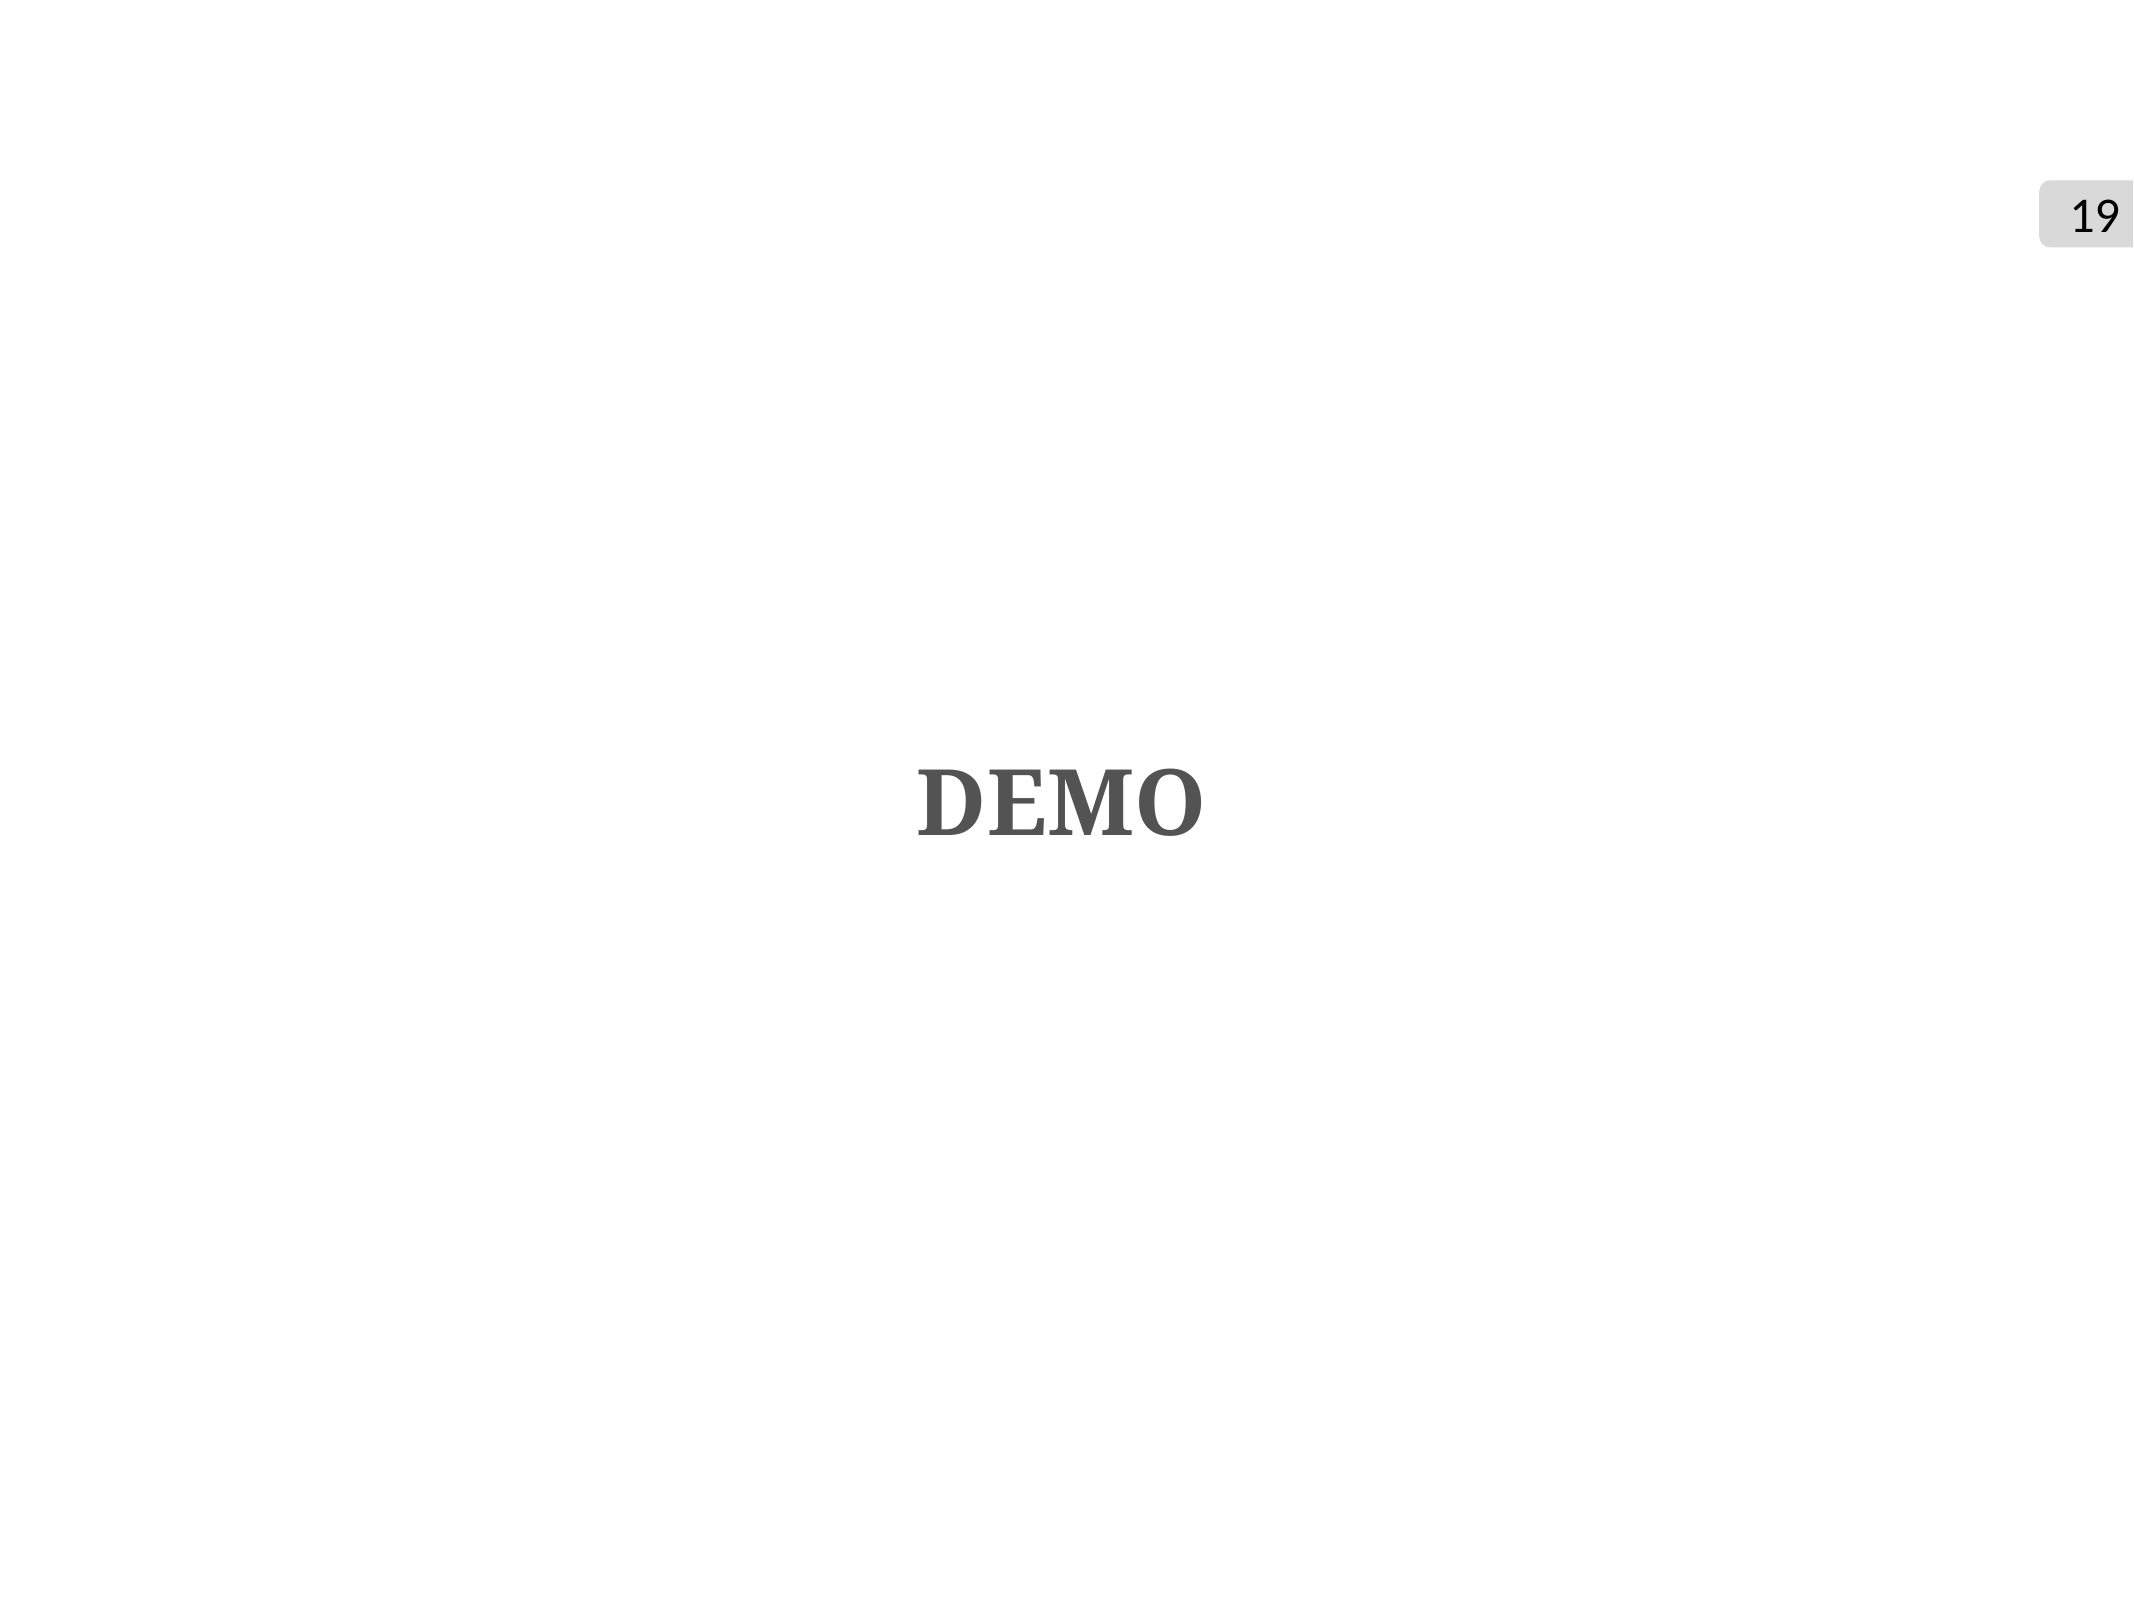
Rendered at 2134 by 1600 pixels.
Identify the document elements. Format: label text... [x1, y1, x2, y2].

text_box 19 [2054, 174, 2134, 250]
title DEMO [914, 742, 1219, 1012]
